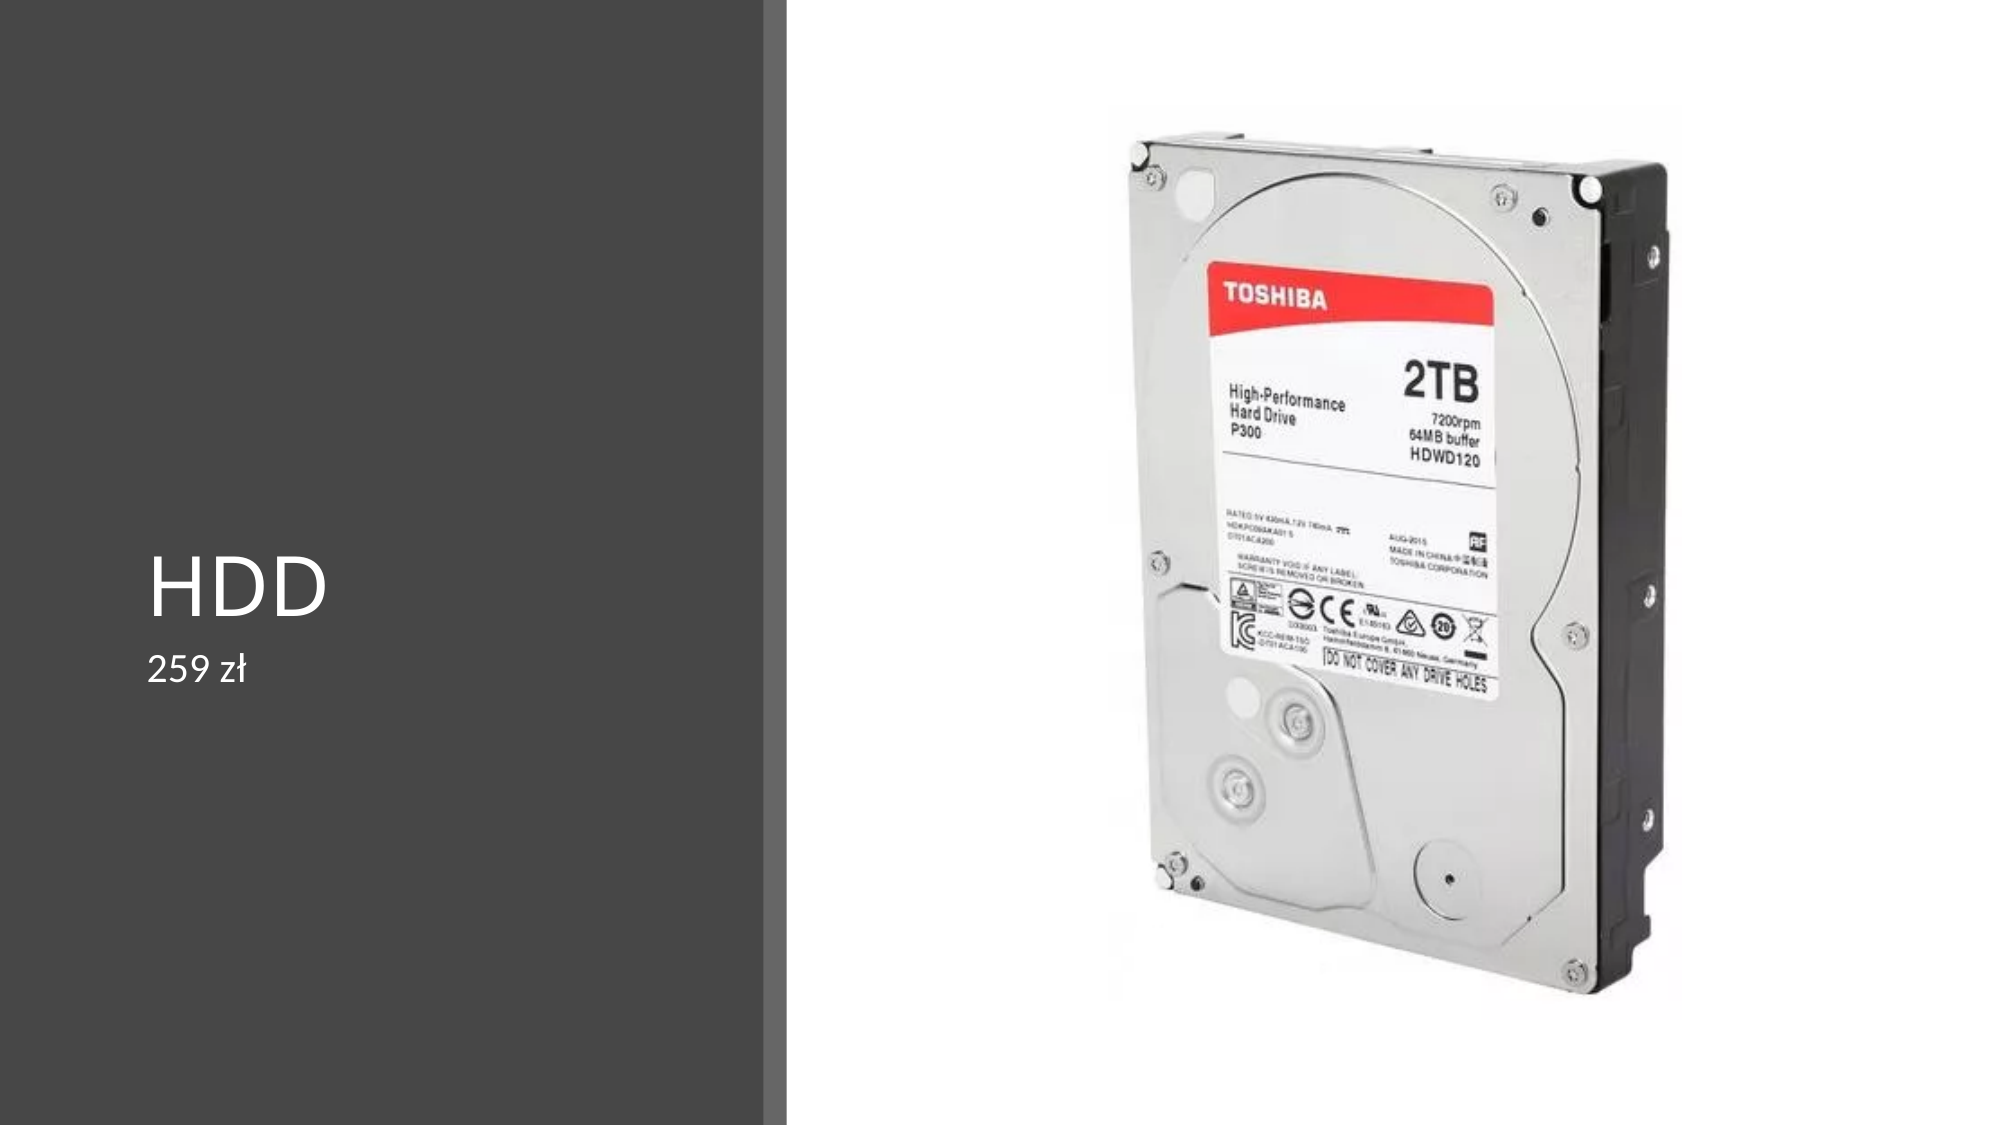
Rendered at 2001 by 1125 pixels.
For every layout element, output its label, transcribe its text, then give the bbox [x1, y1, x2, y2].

text_box HDD [131, 183, 682, 644]
text_box [0, 0, 765, 1125]
text_box 259 zł [131, 644, 682, 797]
picture [1107, 105, 1682, 1020]
text_box [765, 0, 789, 1125]
